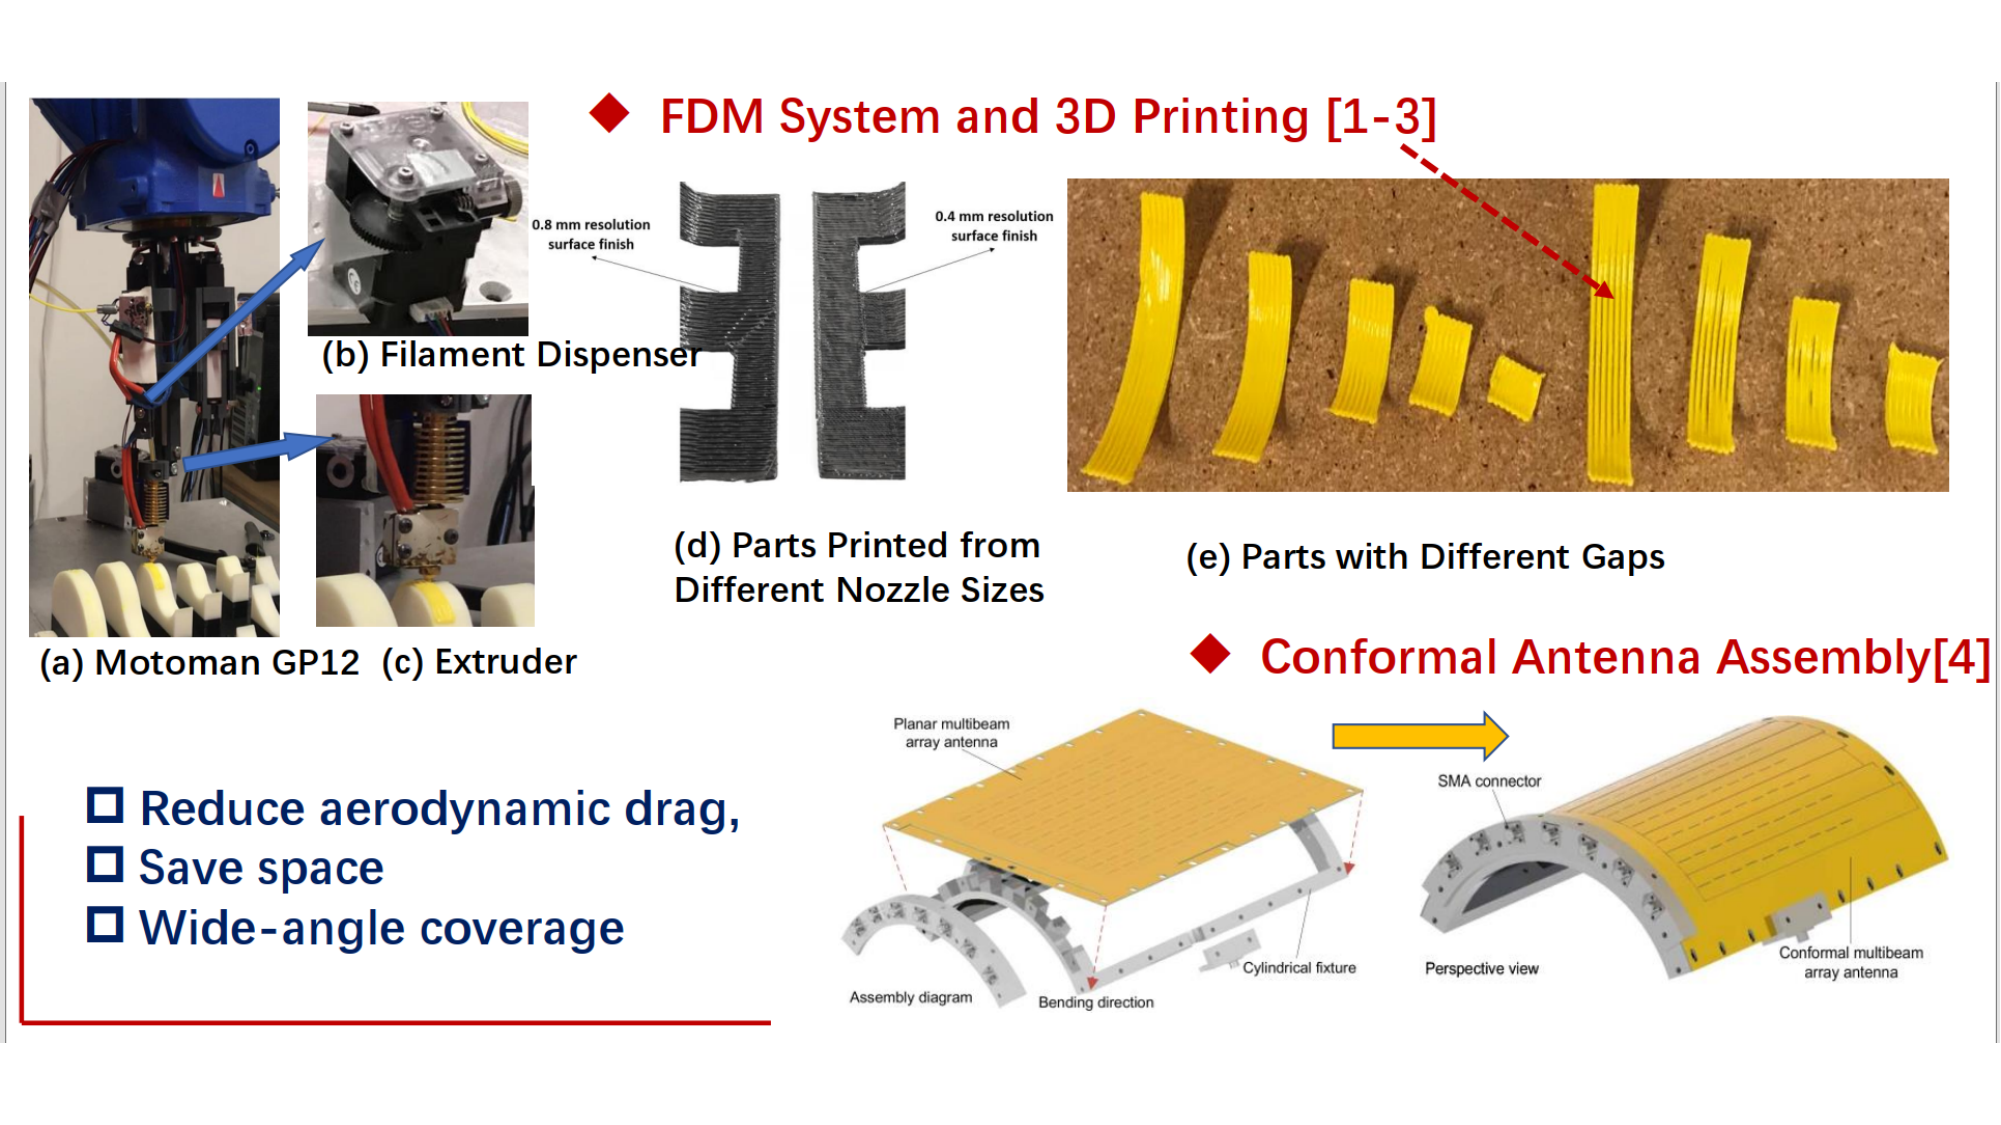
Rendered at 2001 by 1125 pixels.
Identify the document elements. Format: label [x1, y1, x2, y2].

picture [0, 82, 2000, 1043]
